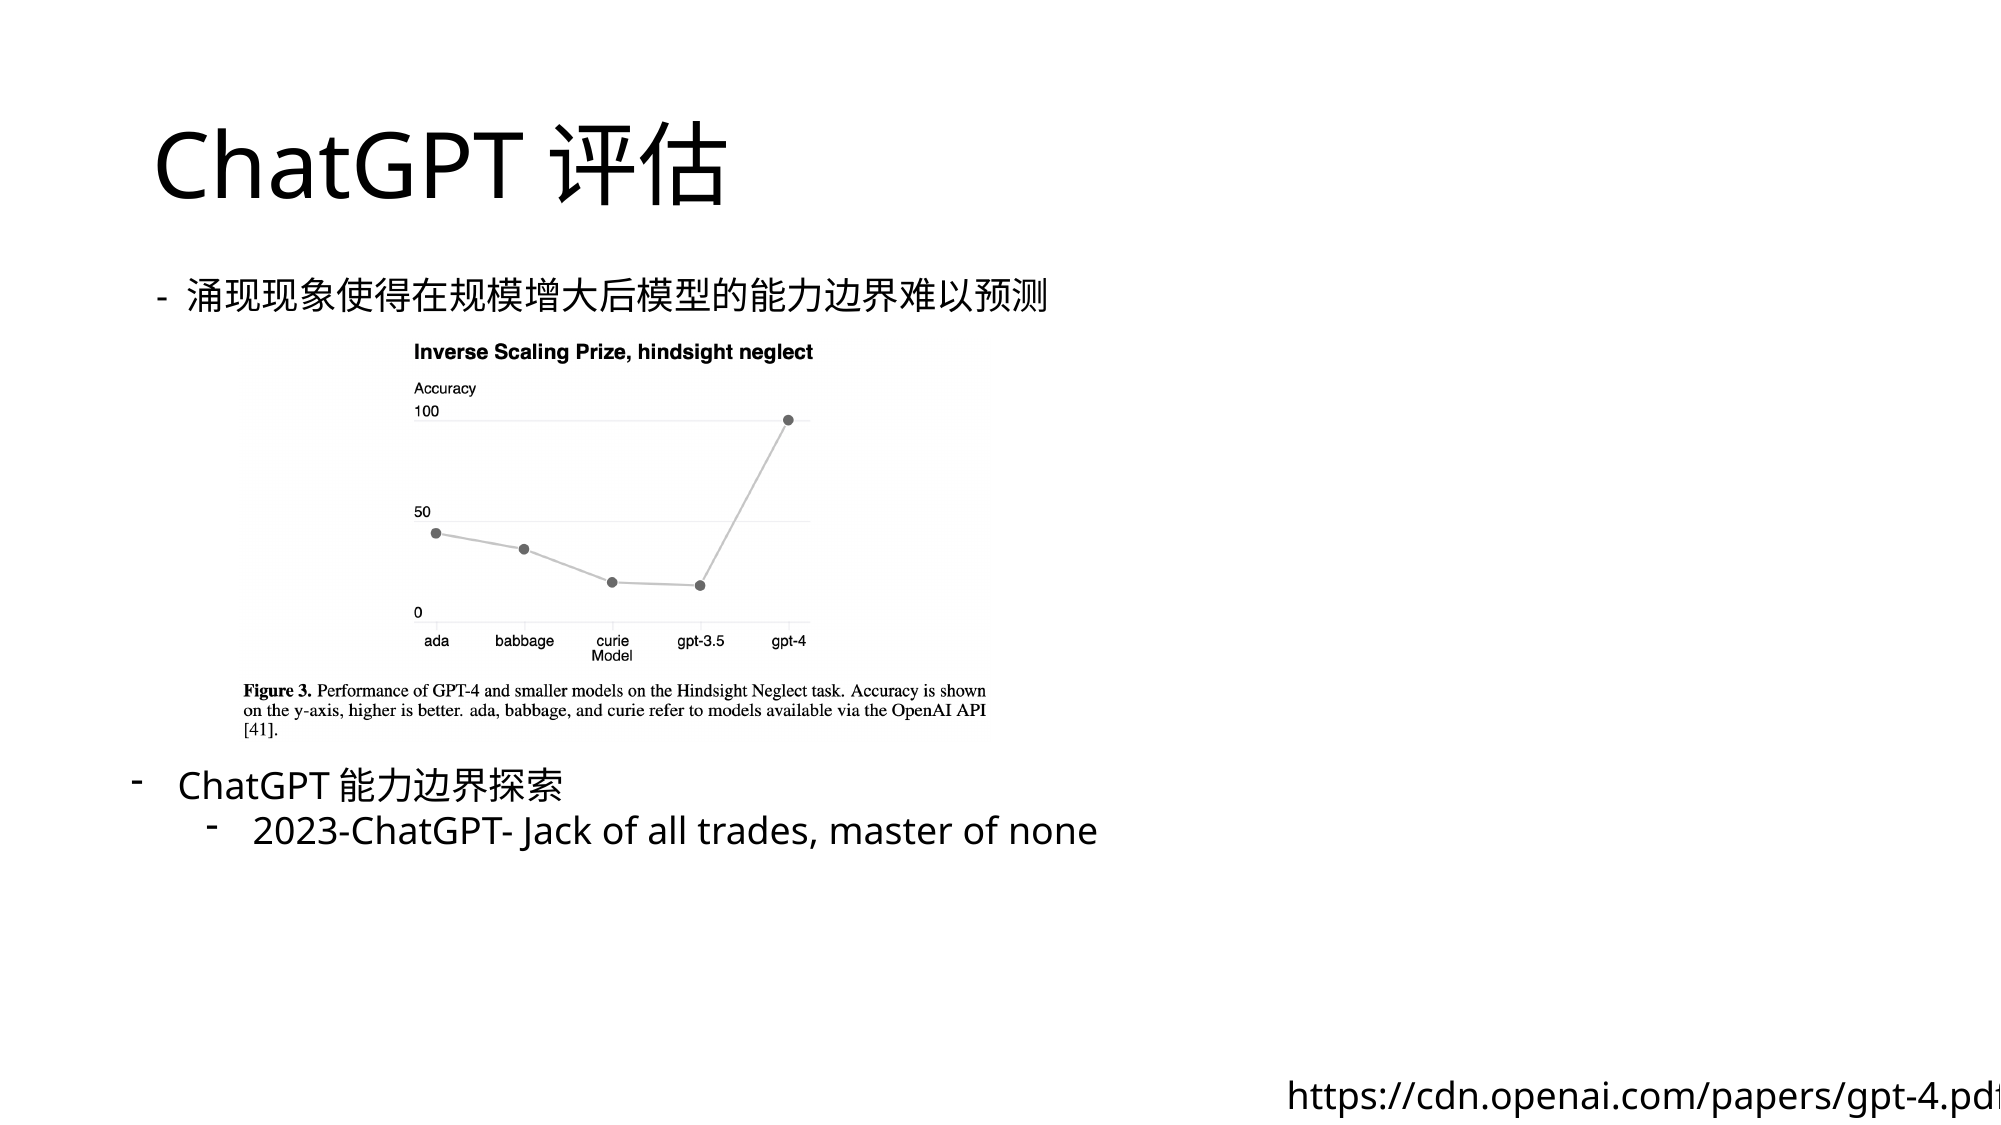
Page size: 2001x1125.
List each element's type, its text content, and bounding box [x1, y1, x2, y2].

title ChatGPT评估 [137, 59, 1863, 278]
text_box https://cdn.openai.com/papers/gpt-4.pdf [1271, 1064, 2000, 1125]
text_box - 涌现现象使得在规模增大后模型的能力边界难以预测 [141, 264, 1065, 325]
text_box ChatGPT能力边界探索 2023-ChatGPT- Jack of all trades, master of none [116, 754, 1114, 860]
picture [239, 338, 991, 742]
